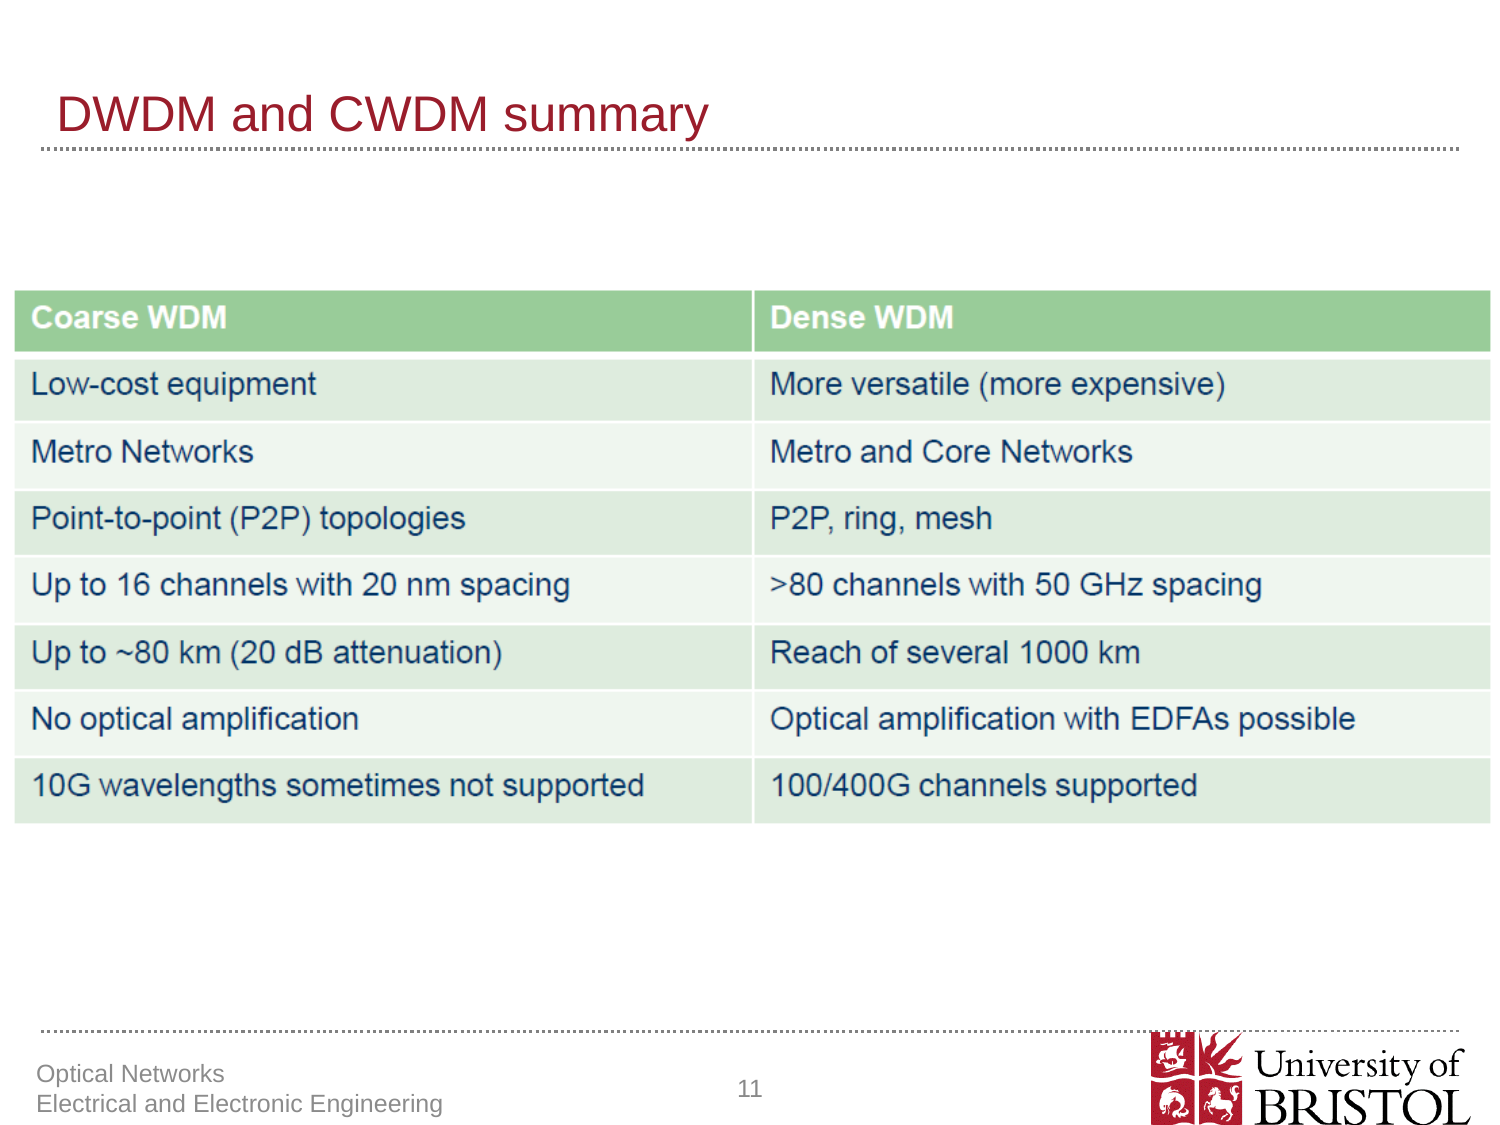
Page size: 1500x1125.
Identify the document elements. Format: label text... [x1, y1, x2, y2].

title DWDM and CWDM summary [41, 0, 1459, 149]
picture [0, 269, 1500, 856]
slide_number 11 [690, 1057, 810, 1118]
picture [1151, 1032, 1471, 1125]
footer Optical Networks Electrical and Electronic Engineering [21, 1057, 656, 1118]
